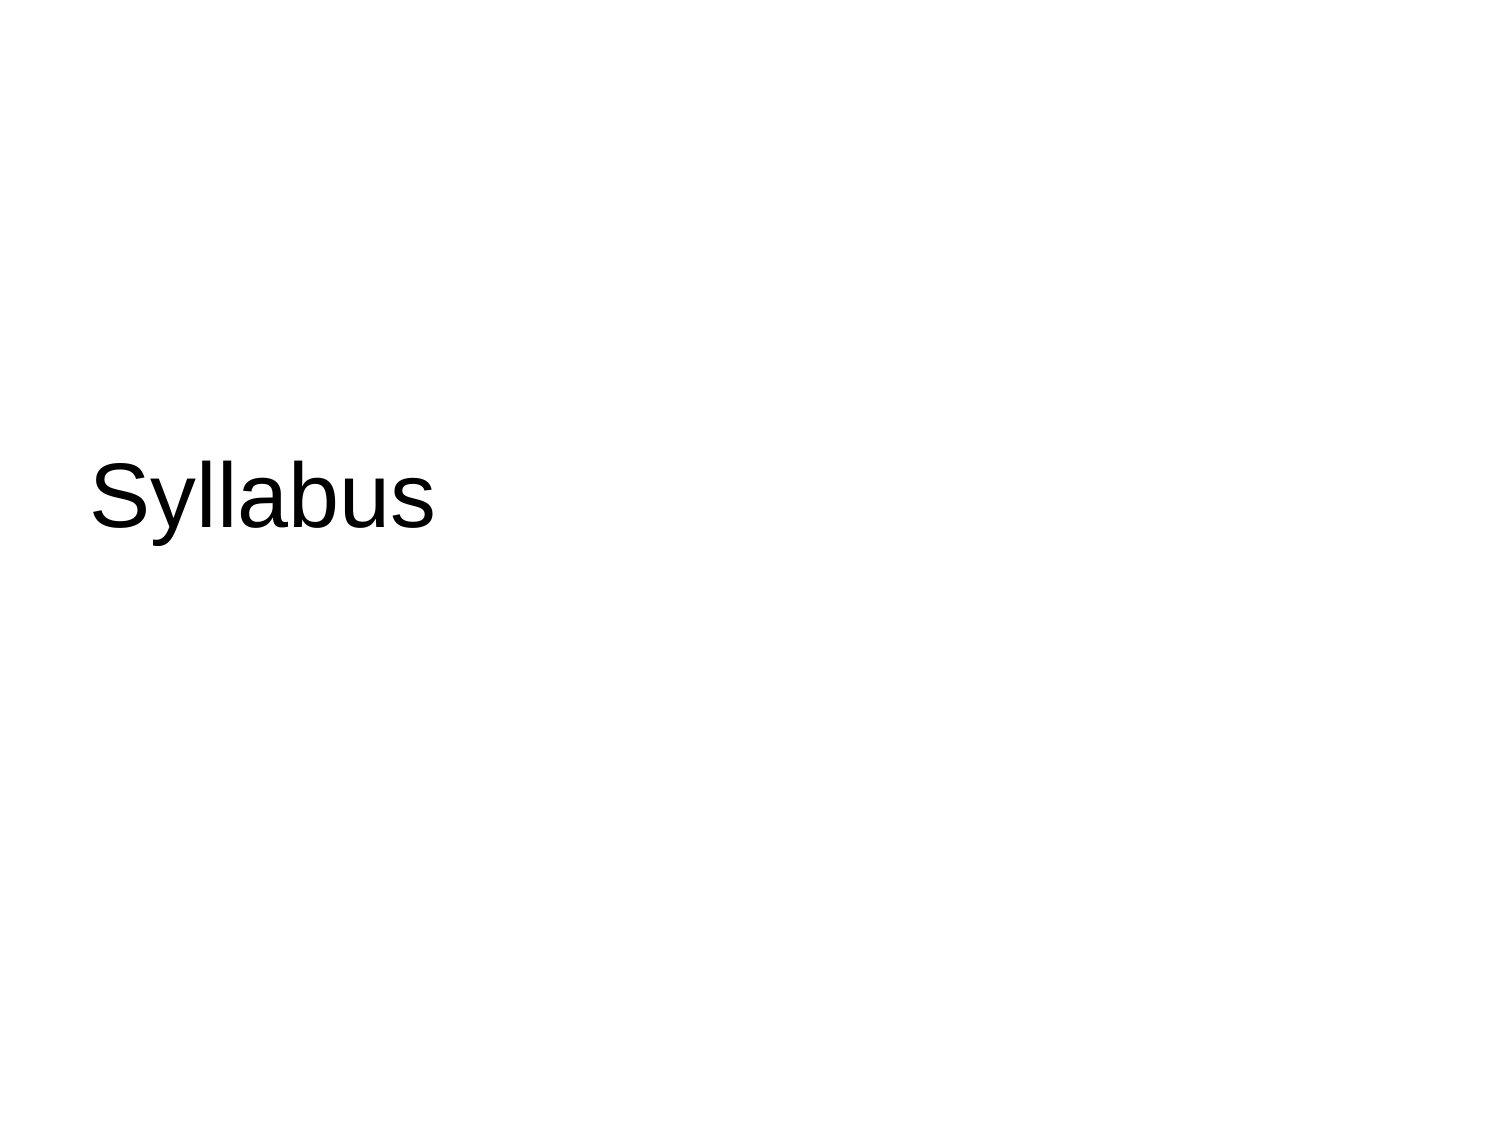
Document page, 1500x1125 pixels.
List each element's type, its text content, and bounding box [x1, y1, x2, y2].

text_box Syllabus [74, 397, 1425, 585]
